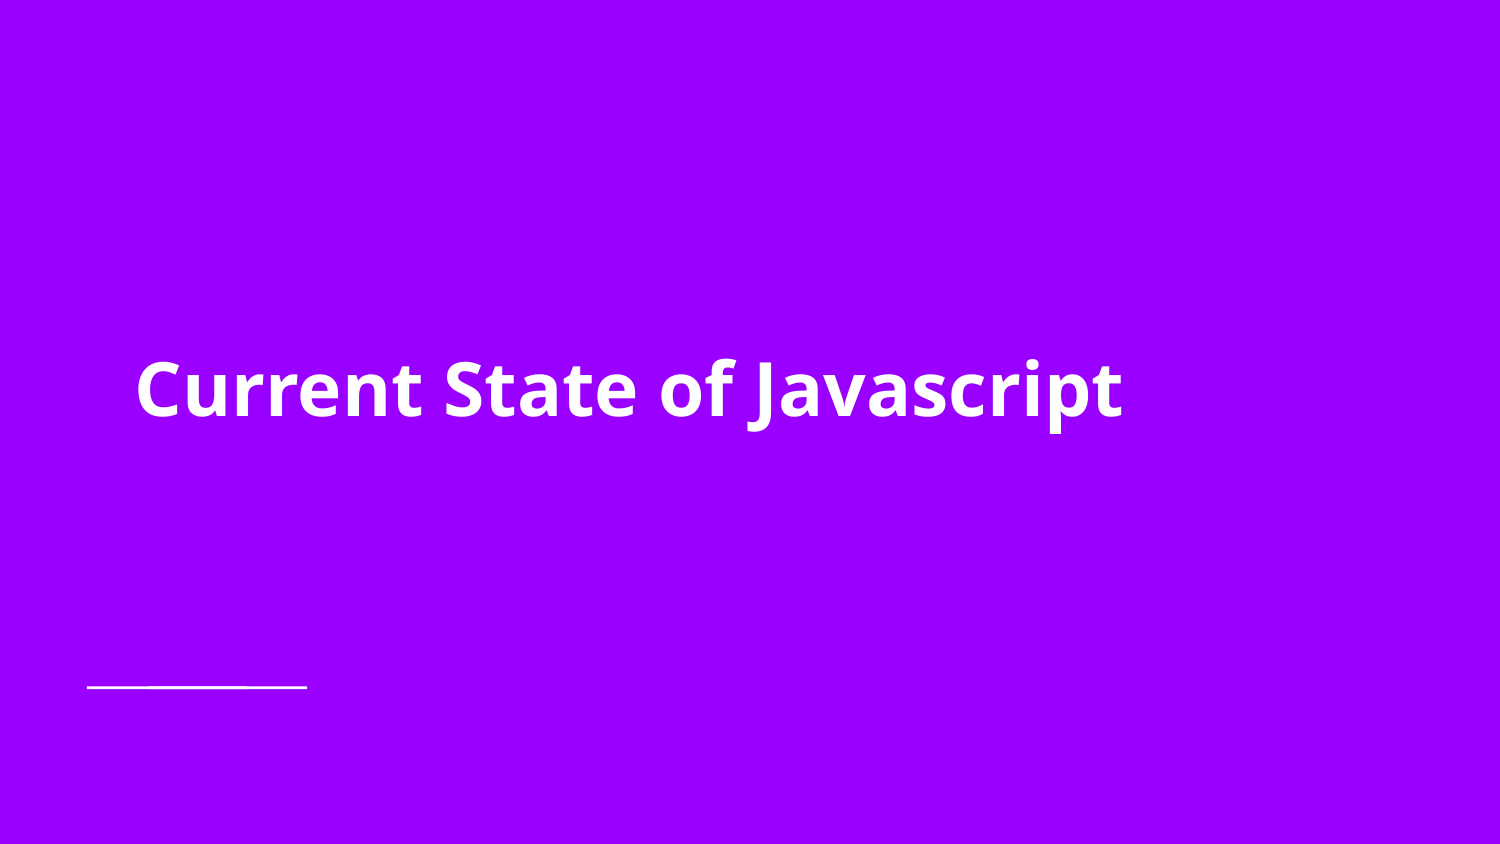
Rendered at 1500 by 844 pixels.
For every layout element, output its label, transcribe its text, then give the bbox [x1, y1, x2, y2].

title Current State of Javascript [119, 141, 1272, 632]
